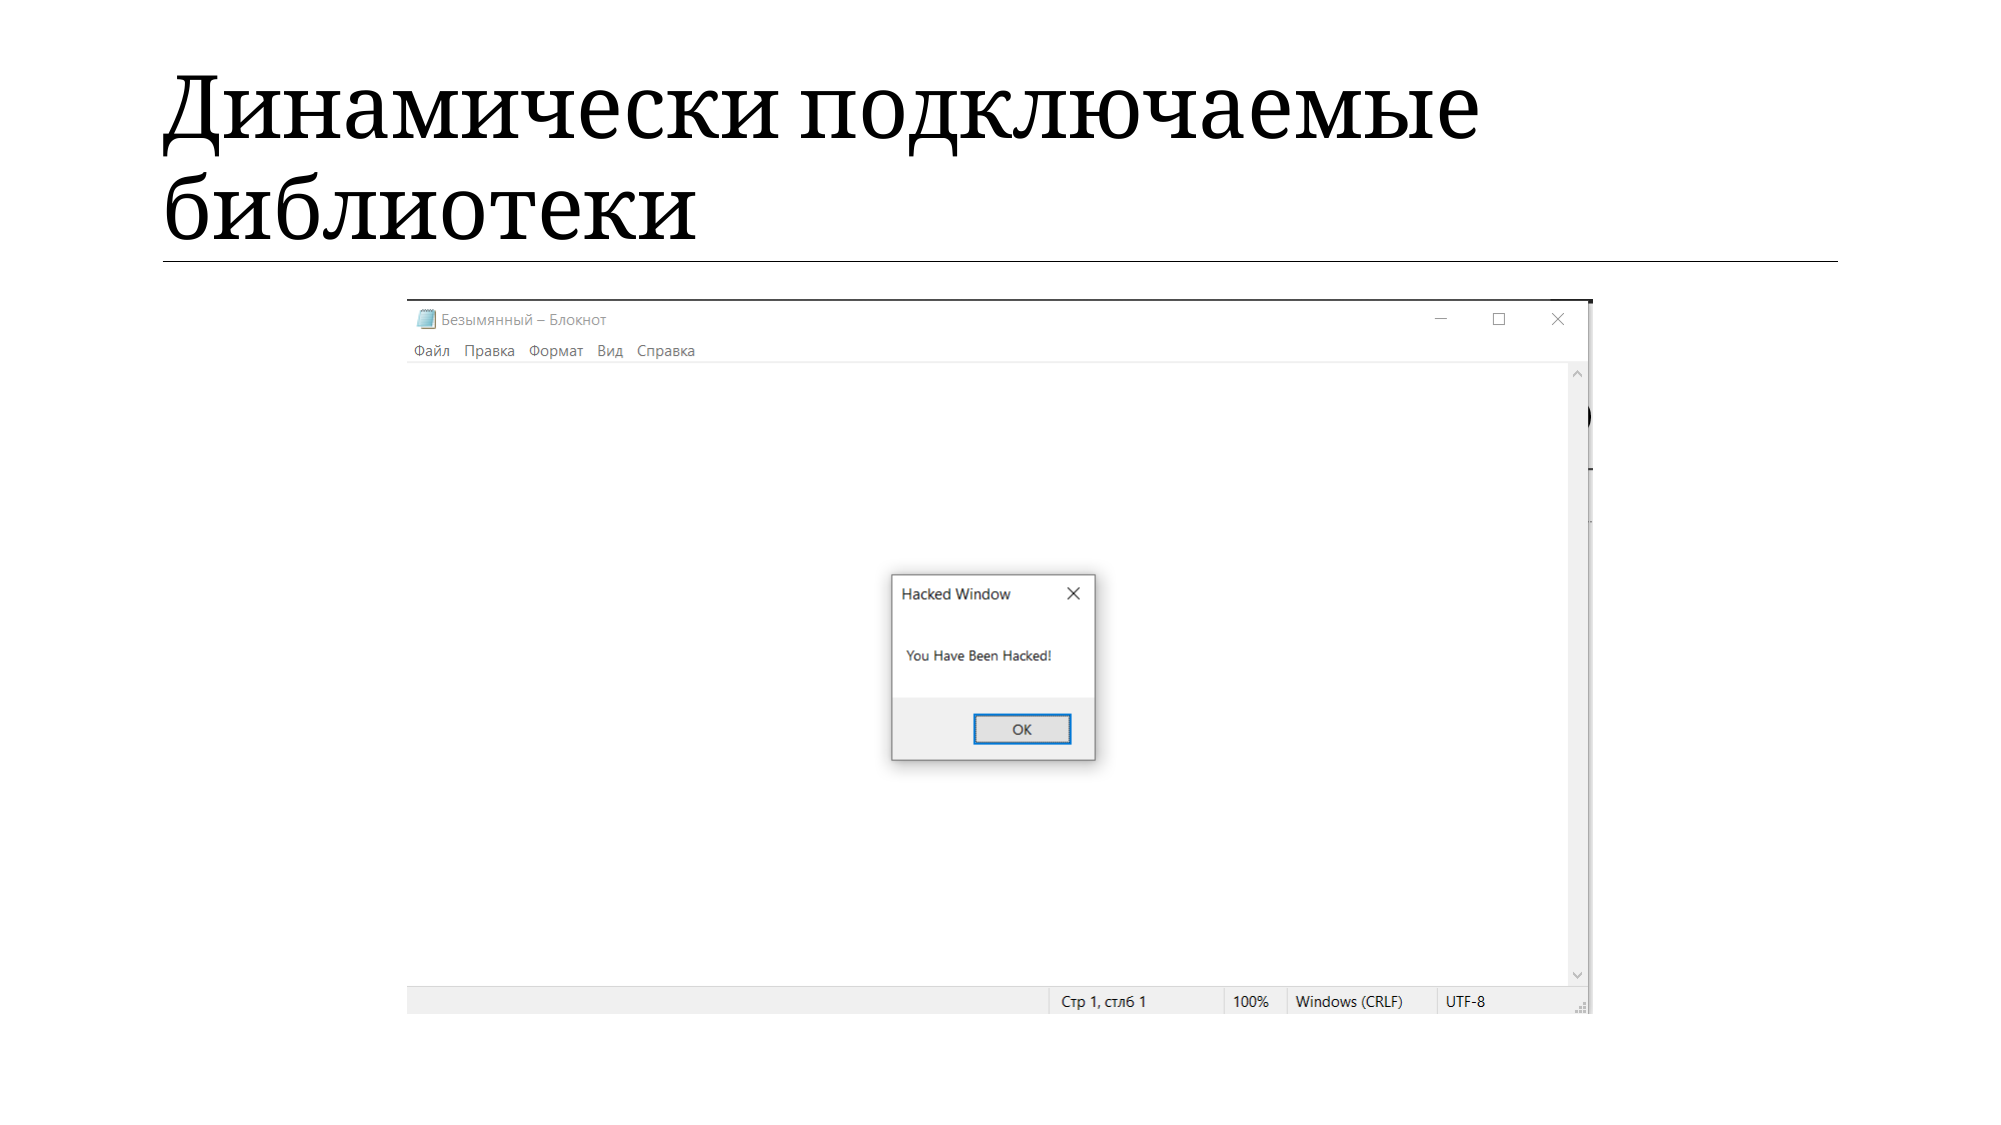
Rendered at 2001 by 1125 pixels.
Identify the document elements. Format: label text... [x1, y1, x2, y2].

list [407, 299, 1593, 1014]
table_header Динамически подключаемые библиотеки [163, 60, 1838, 261]
